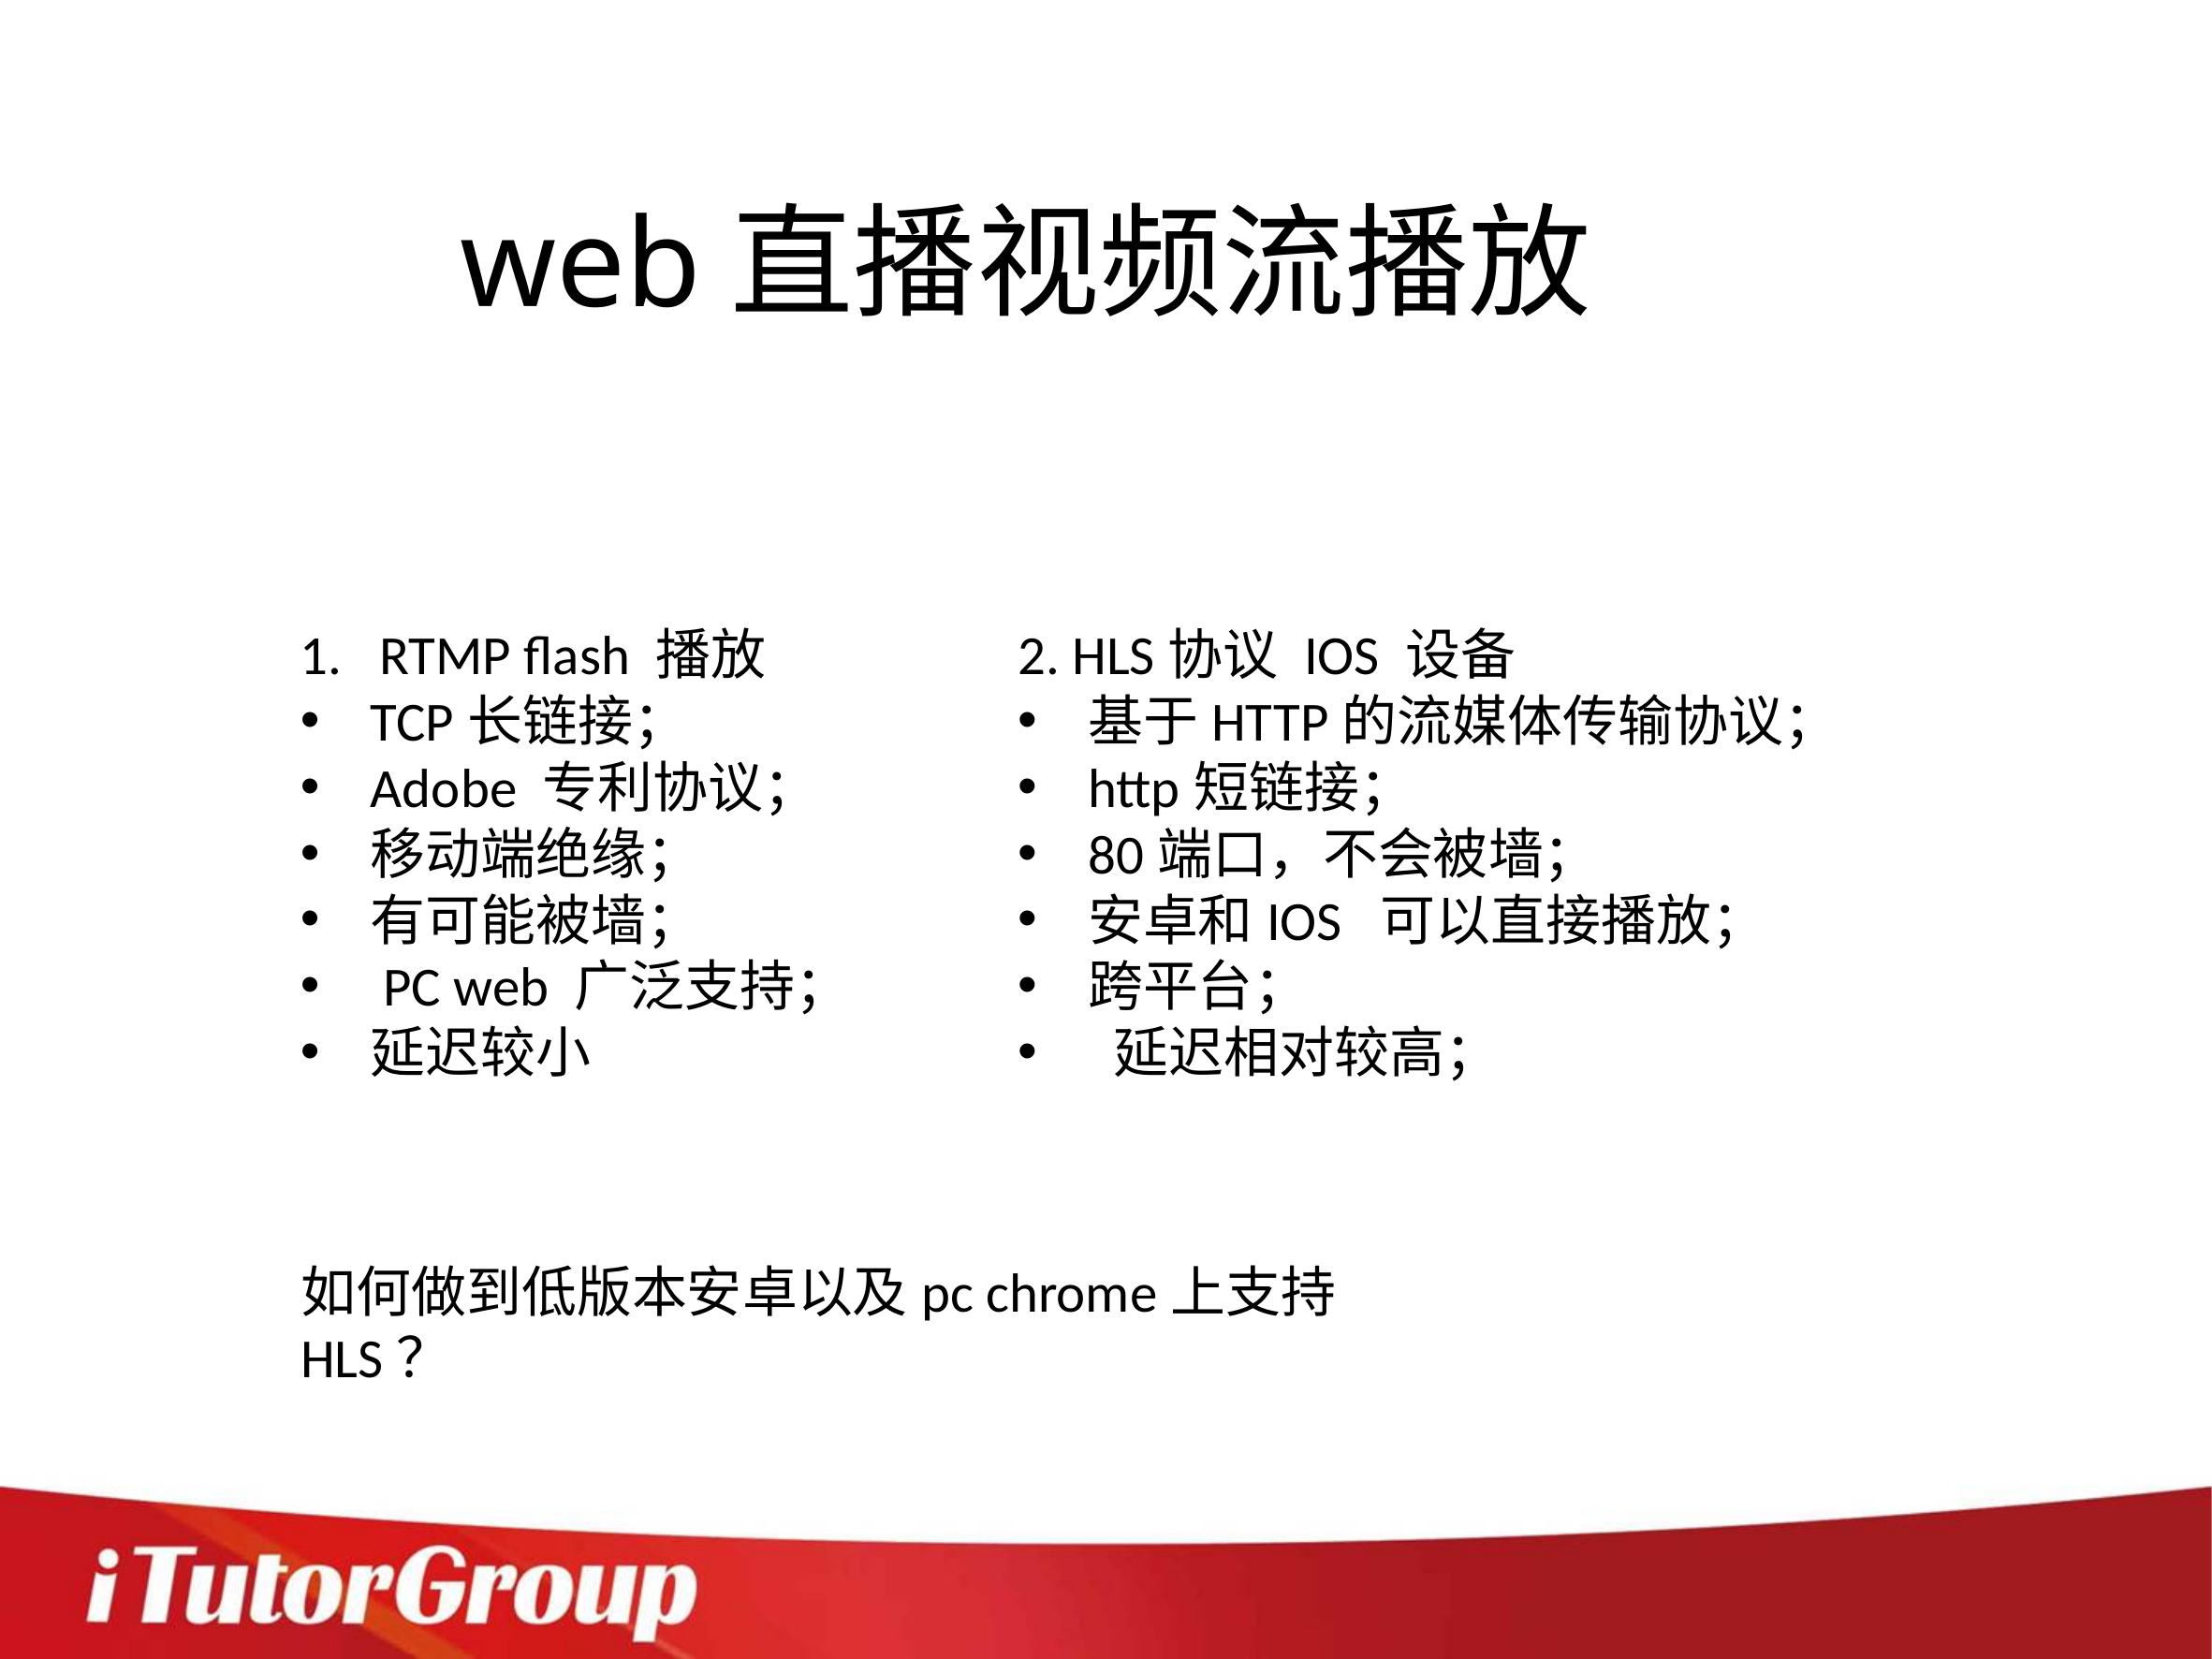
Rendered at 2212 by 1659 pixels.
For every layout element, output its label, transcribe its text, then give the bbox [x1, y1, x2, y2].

text_box web直播视频流播放 [446, 176, 1605, 339]
text_box 2. HLS协议 IOS 设备 基于HTTP的流媒体传输协议； http短链接； 80端口，不会被墙； 安卓和IOS 可以直接播放； 跨平台； 延迟相对较高； [1003, 612, 1853, 1157]
text_box 如何做到低版本安卓以及pc chrome上支持HLS？ [286, 1249, 1513, 1397]
text_box RTMP flash 播放 TCP长链接； Adobe 专利协议； 移动端绝缘； 有可能被墙； PC web 广泛支持； 延迟较小 [286, 612, 865, 1157]
picture [0, 0, 2212, 1659]
